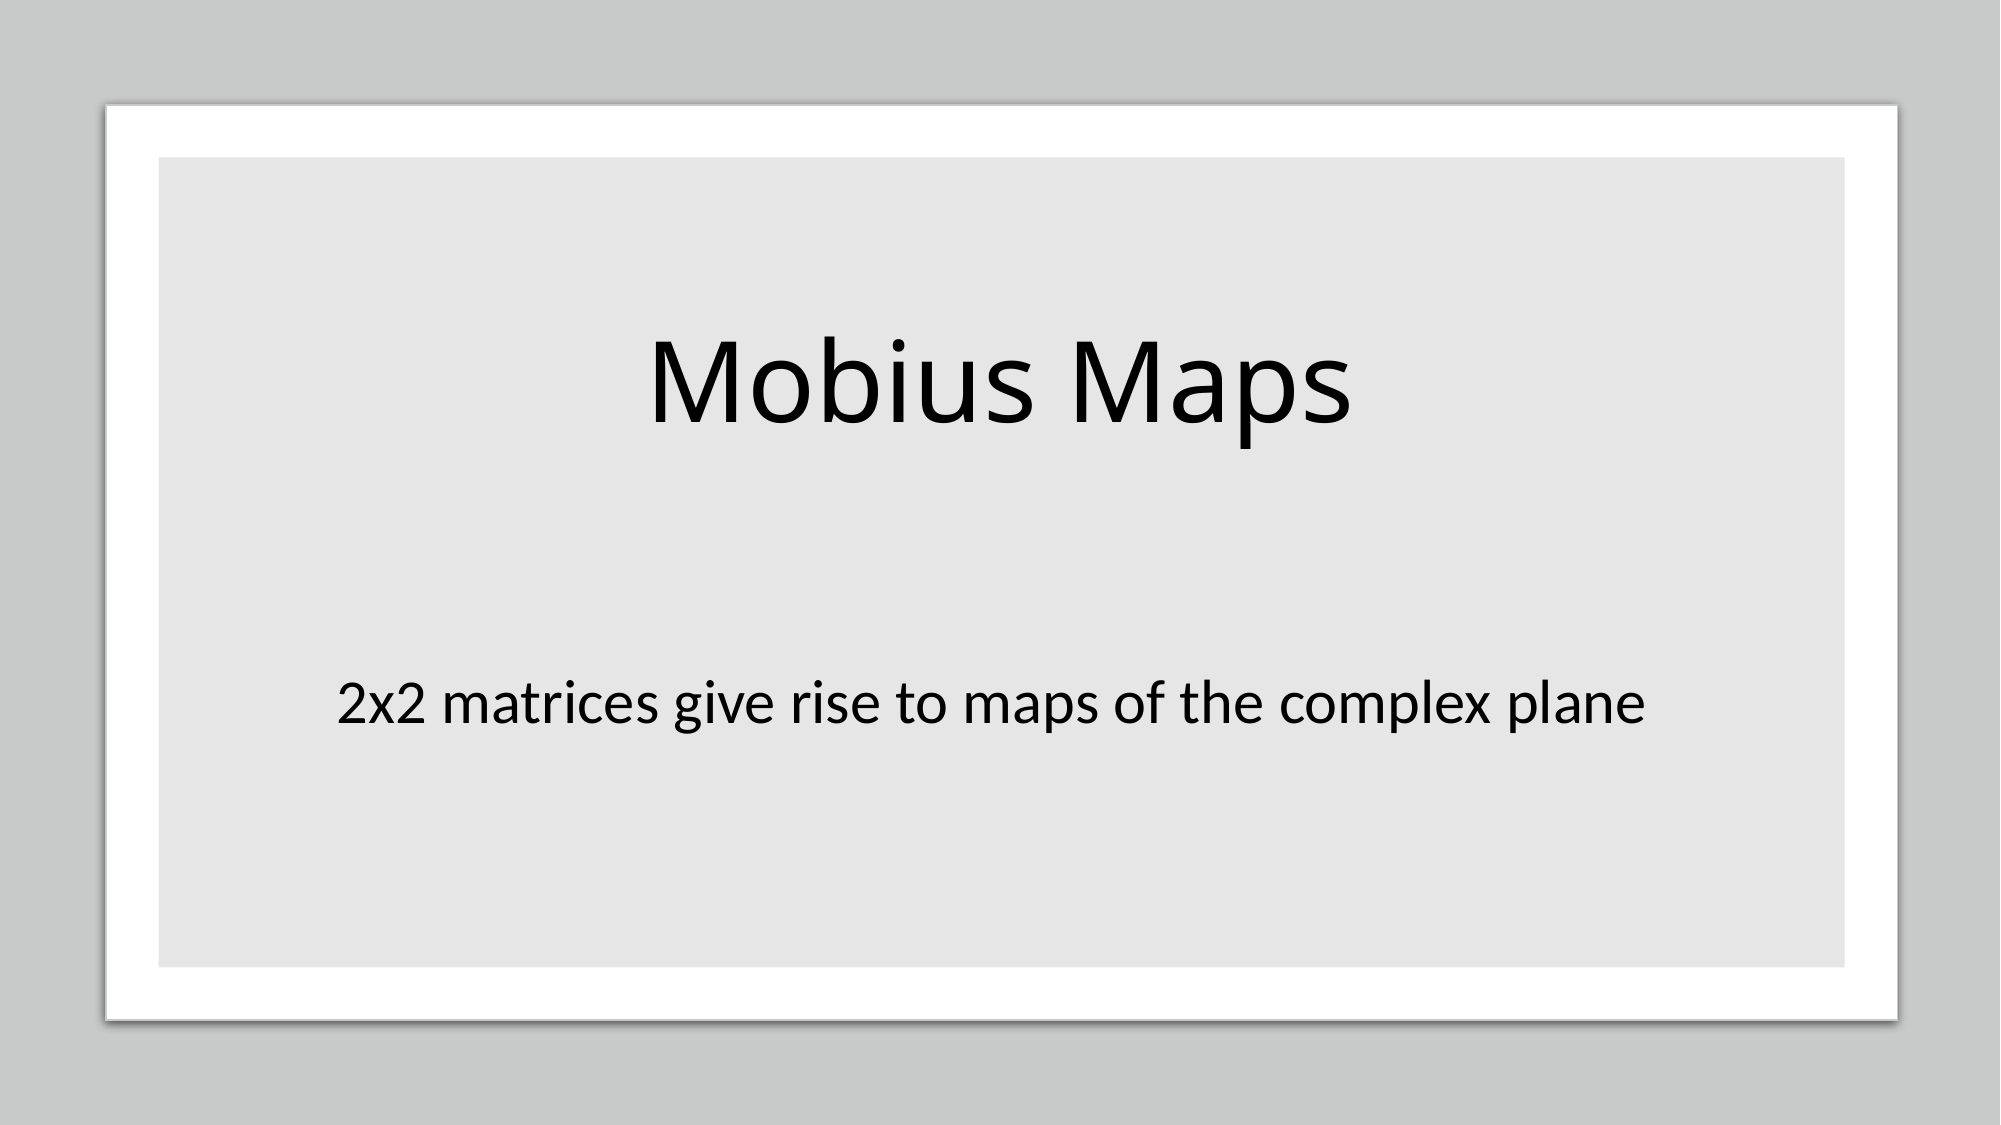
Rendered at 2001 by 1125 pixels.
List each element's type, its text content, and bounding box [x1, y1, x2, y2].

text_box [158, 156, 1846, 968]
text_box [0, 0, 2000, 1125]
title Mobius Maps [249, 225, 1750, 455]
text_box [105, 104, 1898, 1021]
